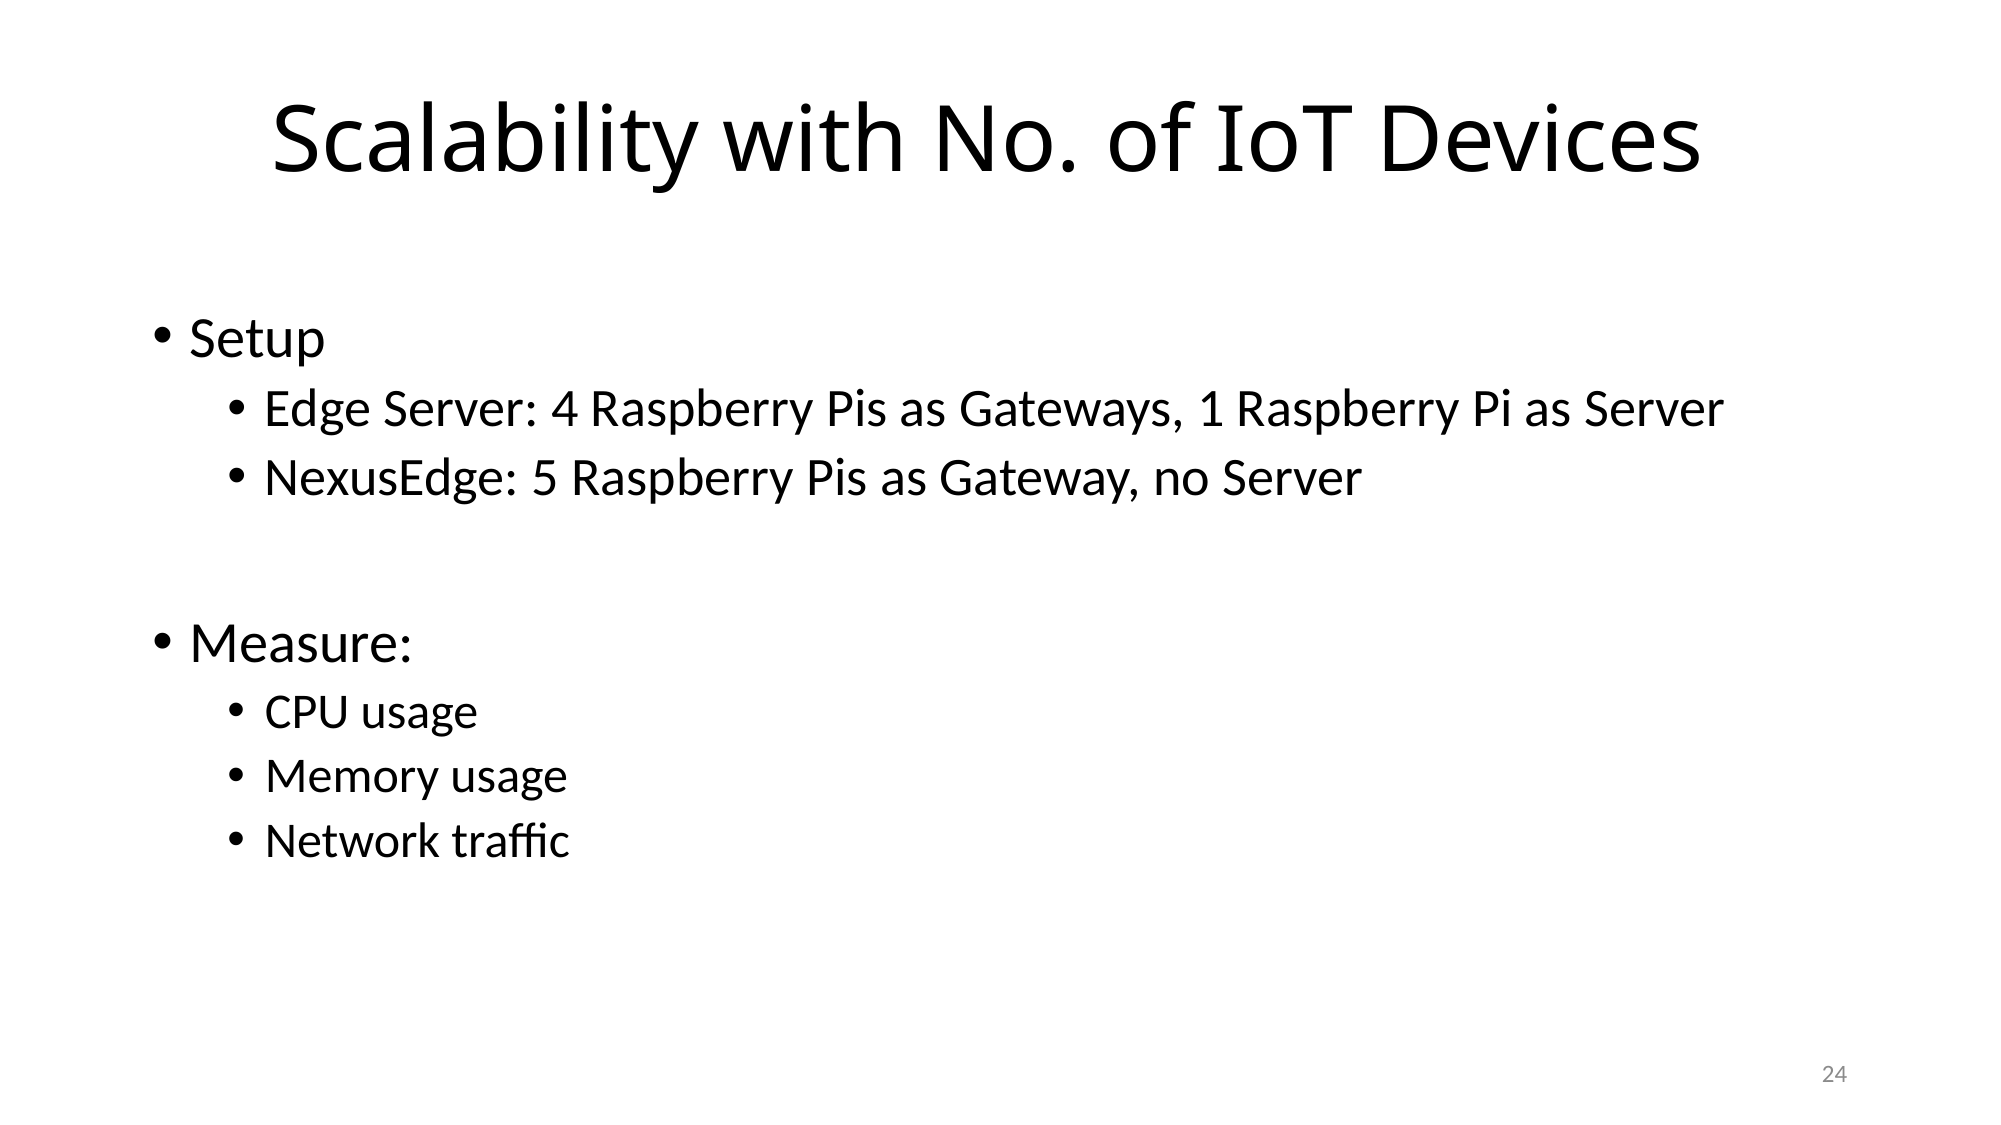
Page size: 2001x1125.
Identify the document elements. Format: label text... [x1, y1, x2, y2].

title Scalability with No. of IoT Devices [137, 32, 1863, 251]
slide_number 24 [1412, 1042, 1863, 1103]
list Setup Edge Server: 4 Raspberry Pis as Gateways, 1 Raspberry Pi as Server NexusEdge: 5 Raspberry Pis as Gateway, no Server Measure: CPU usage Memory usage Network traffic [137, 299, 1863, 1014]
